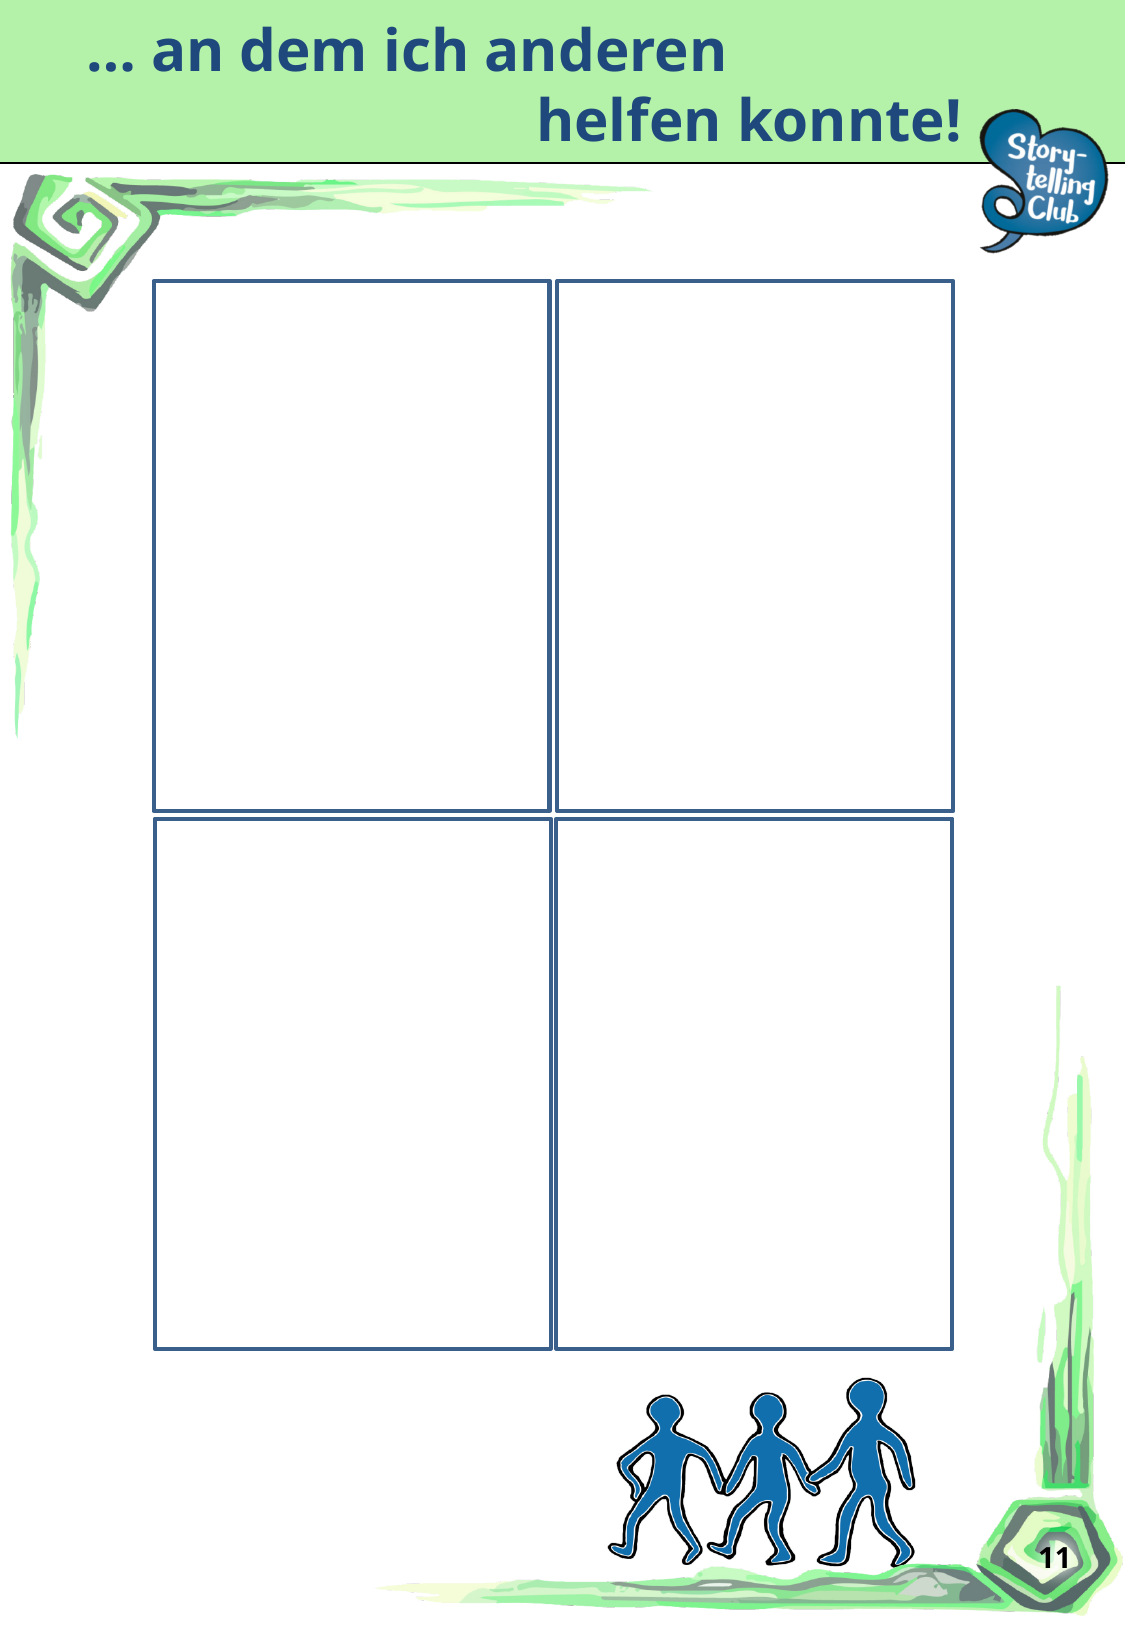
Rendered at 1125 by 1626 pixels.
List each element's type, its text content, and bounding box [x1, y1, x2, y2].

picture [6, 112, 1125, 1625]
text_box … an dem ich anderen helfen konnte! [71, 3, 1125, 160]
text_box [0, 0, 1125, 162]
